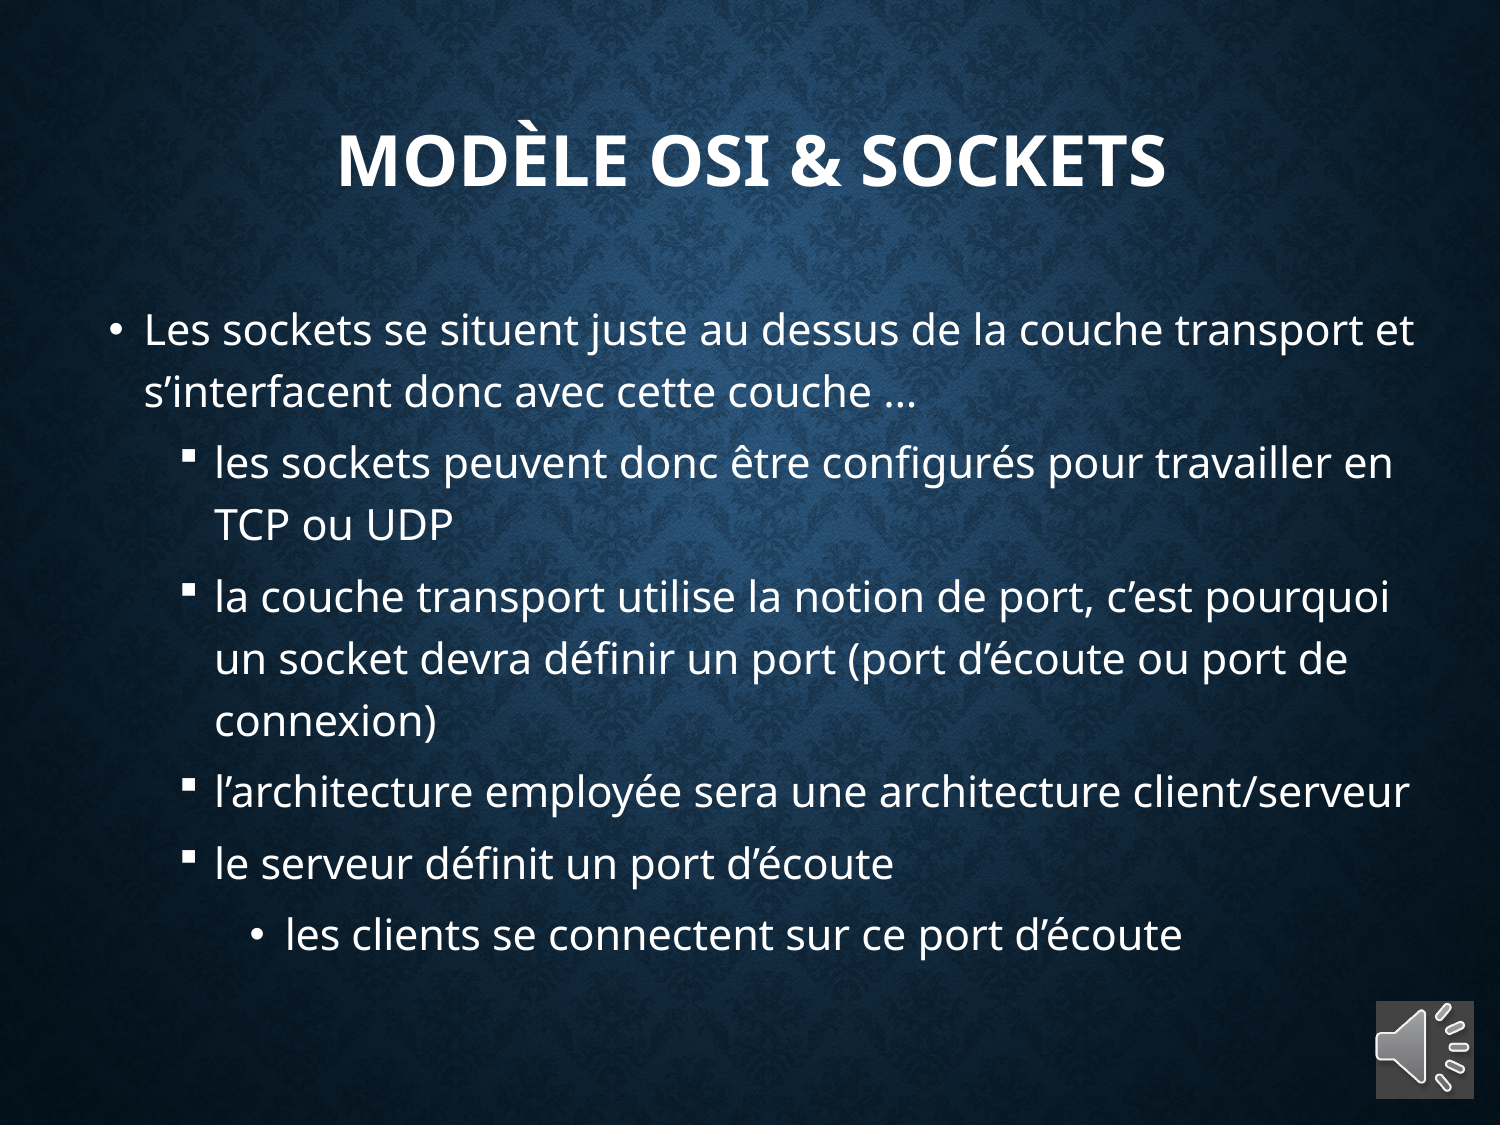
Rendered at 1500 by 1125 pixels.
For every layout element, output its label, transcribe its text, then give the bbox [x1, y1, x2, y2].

list Les sockets se situent juste au dessus de la couche transport et s’interfacent donc avec cette couche … les sockets peuvent donc être configurés pour travailler en TCP ou UDP la couche transport utilise la notion de port, c’est pourquoi un socket devra définir un port (port d’écoute ou port de connexion) l’architecture employée sera une architecture client/serveur le serveur définit un port d’écoute les clients se connectent sur ce port d’écoute [93, 284, 1439, 1026]
title Modèle OSI & Sockets [114, 55, 1389, 273]
picture [1374, 999, 1476, 1101]
